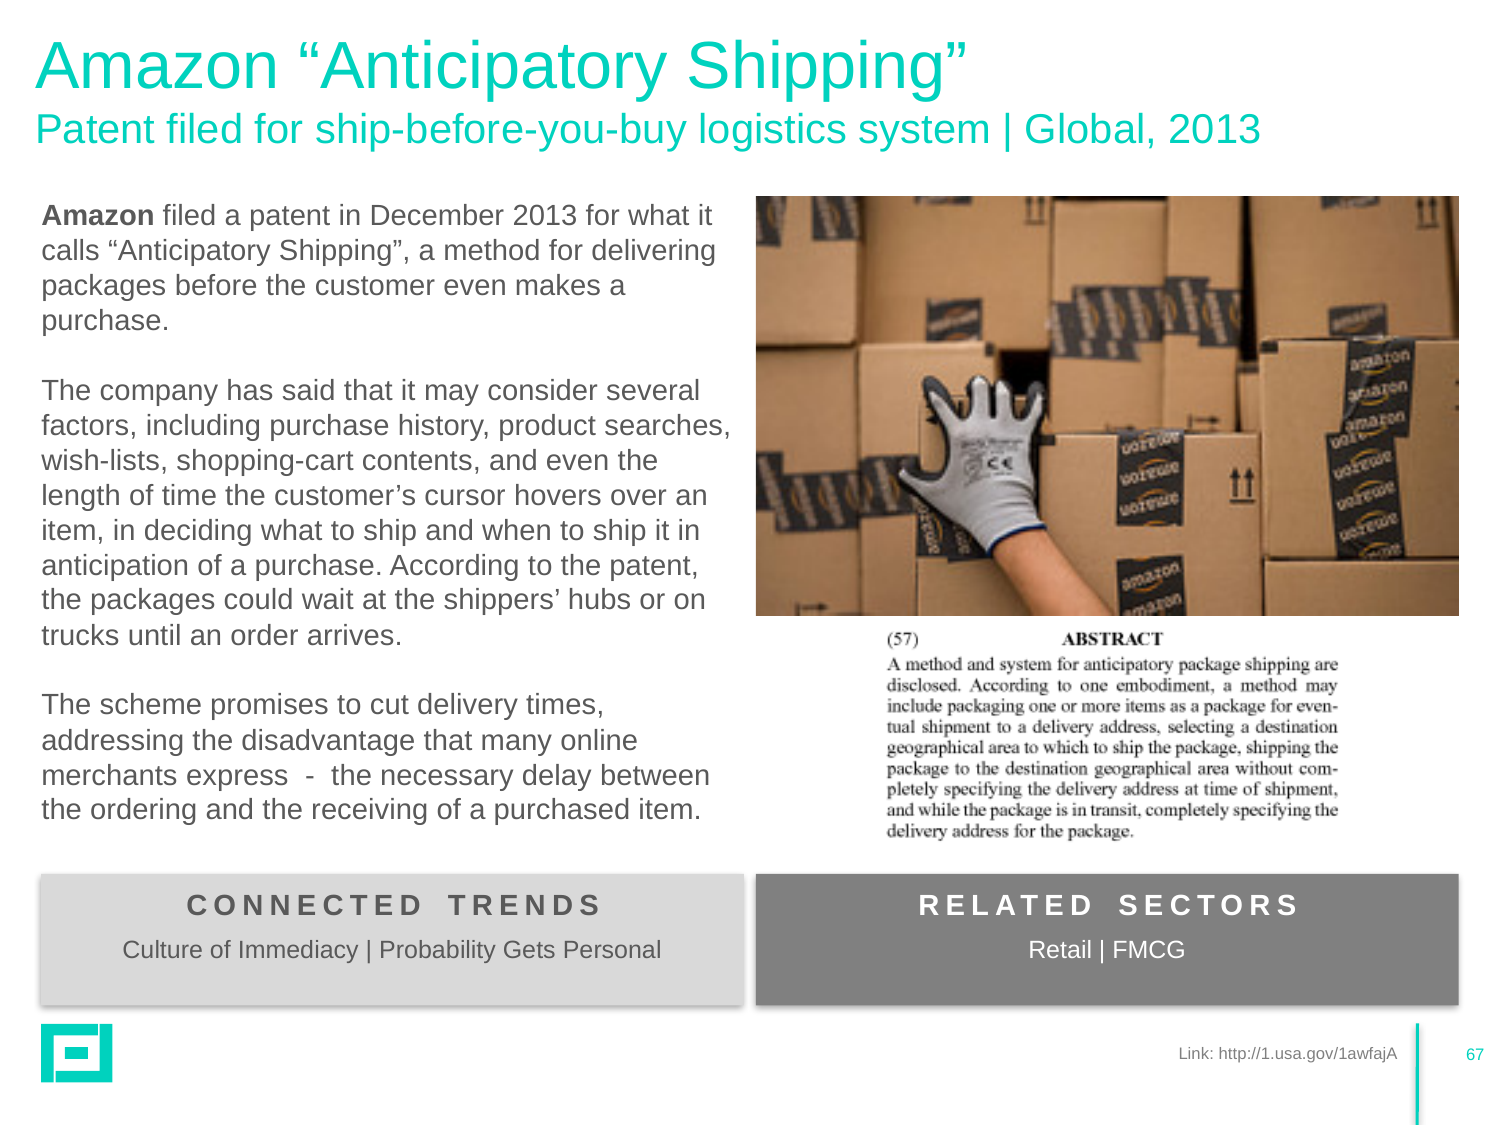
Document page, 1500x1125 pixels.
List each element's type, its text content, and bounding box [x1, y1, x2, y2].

list Patent filed for ship-before-you-buy logistics system | Global, 2013 [20, 99, 1459, 161]
text_box RELATED SECTORS Retail | FMCG [755, 873, 1459, 1006]
title Amazon “Anticipatory Shipping” [20, 23, 1459, 99]
picture [882, 621, 1371, 853]
list Amazon filed a patent in December 2013 for what it calls “Anticipatory Shipping”, a method for delivering packages before the customer even makes a purchase. The company has said that it may consider several factors, including purchase history, product searches, wish-lists, shopping-cart contents, and even the length of time the customer’s cursor hovers over an item, in deciding what to ship and when to ship it in anticipation of a purchase. According to the patent, the packages could wait at the shippers’ hubs or on trucks until an order arrives. The scheme promises to cut delivery times, addressing the disadvantage that many online merchants express - the necessary delay between the ordering and the receiving of a purchased item. [41, 196, 744, 873]
text_box CONNECTED TRENDS Culture of Immediacy | Probability Gets Personal [40, 873, 745, 1006]
picture [755, 196, 1459, 616]
list Link: http://1.usa.gov/1awfajA [112, 1040, 1414, 1073]
